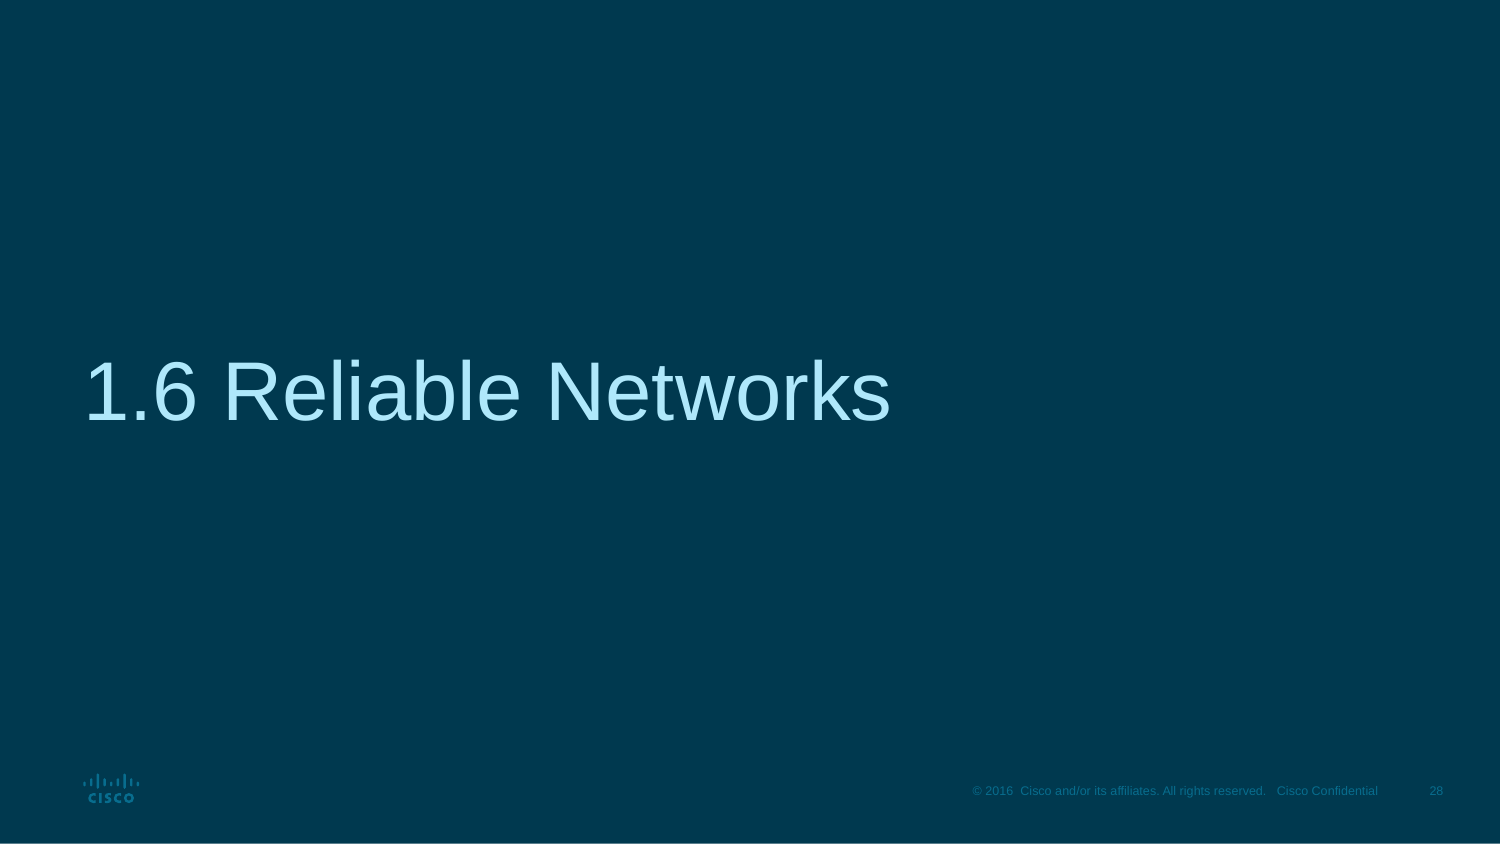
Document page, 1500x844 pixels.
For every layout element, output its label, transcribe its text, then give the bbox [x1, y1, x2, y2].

title 1.6 Reliable Networks [68, 150, 1419, 446]
